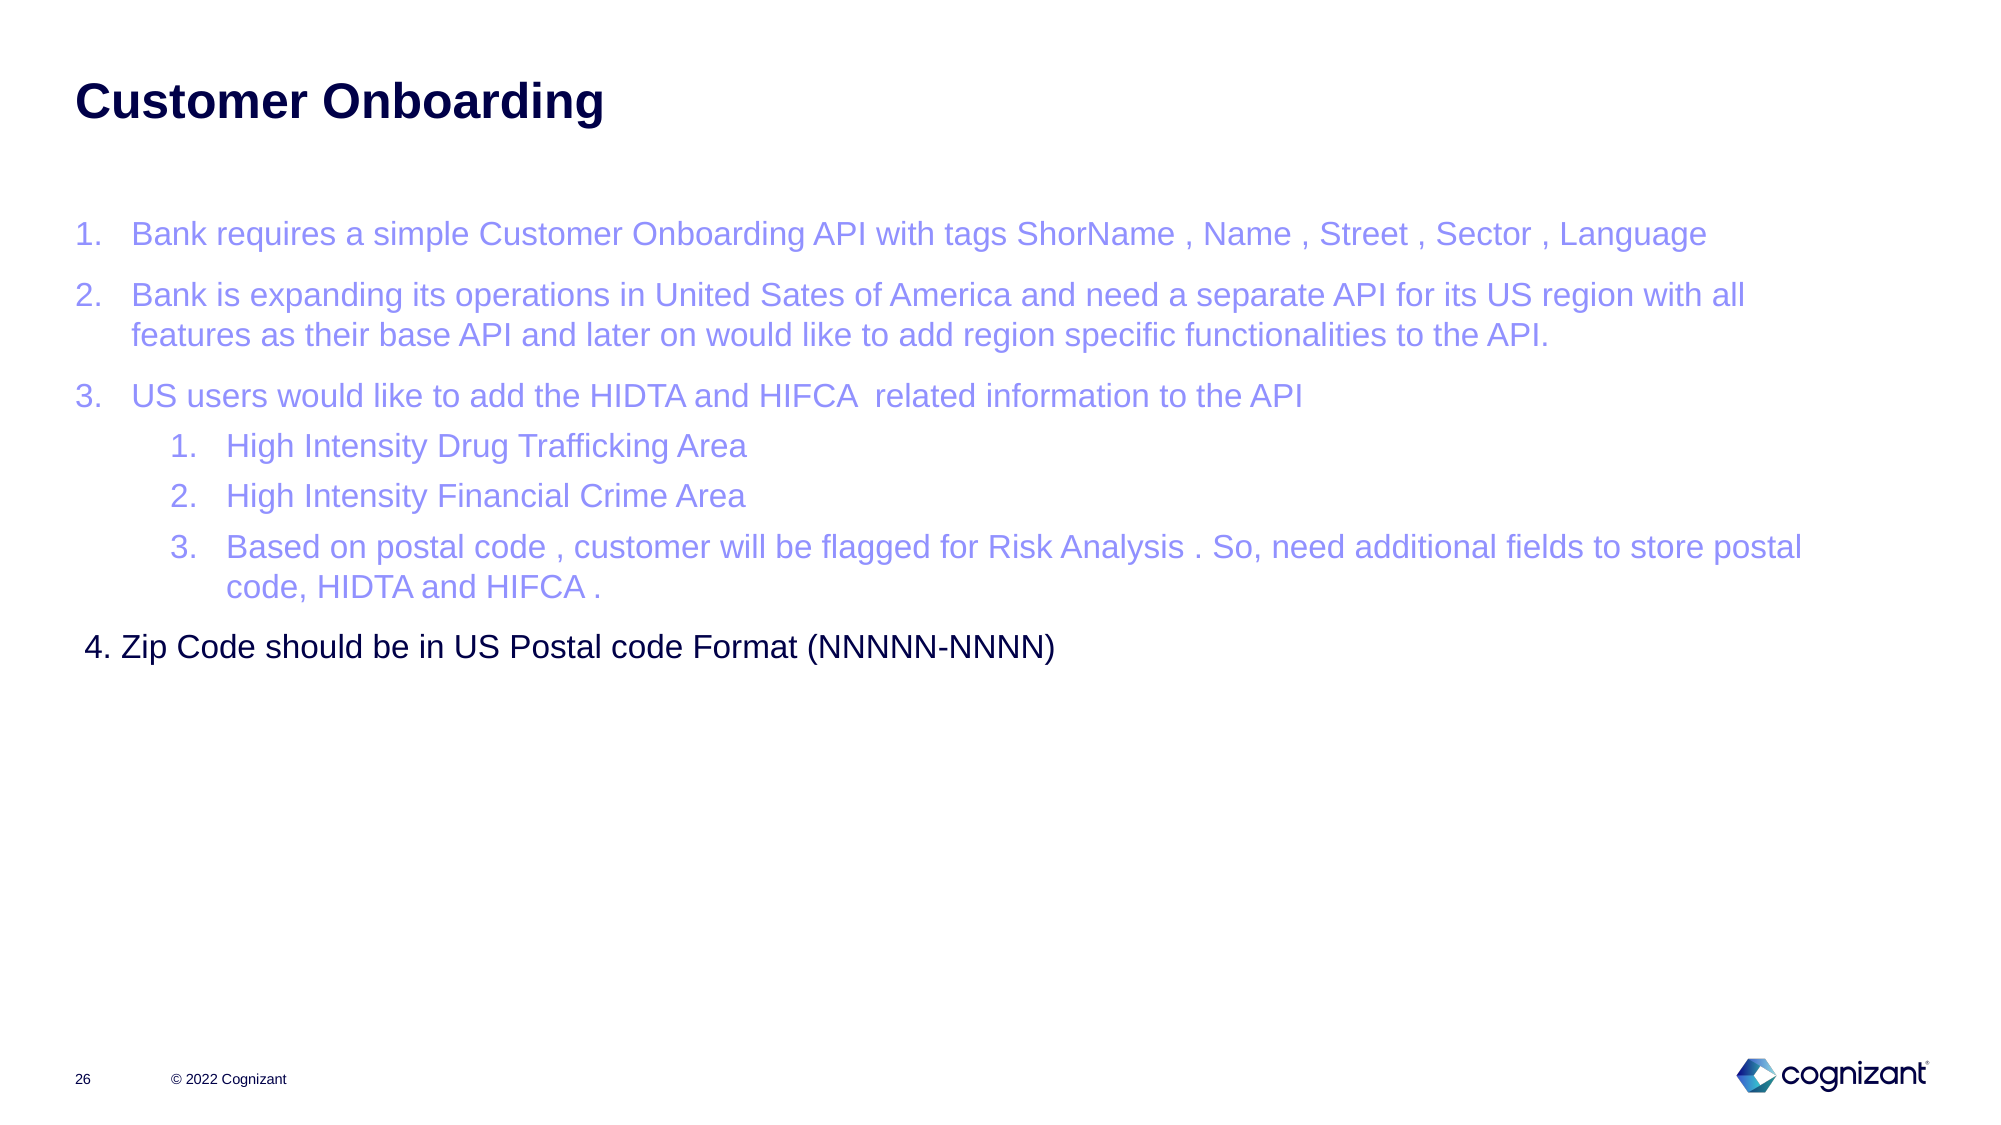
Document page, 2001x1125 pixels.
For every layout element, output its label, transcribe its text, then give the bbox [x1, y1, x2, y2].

list Bank requires a simple Customer Onboarding API with tags ShorName , Name , Street , Sector , Language Bank is expanding its operations in United Sates of America and need a separate API for its US region with all features as their base API and later on would like to add region specific functionalities to the API. US users would like to add the HIDTA and HIFCA related information to the API High Intensity Drug Trafficking Area High Intensity Financial Crime Area Based on postal code , customer will be flagged for Risk Analysis . So, need additional fields to store postal code, HIDTA and HIFCA . 4. Zip Code should be in US Postal code Format (NNNNN-NNNN) [75, 212, 1848, 949]
title Customer Onboarding [75, 68, 1848, 119]
picture [1719, 1042, 1943, 1109]
footer © 2022 Cognizant [171, 1056, 368, 1088]
slide_number 26 [75, 1056, 133, 1088]
